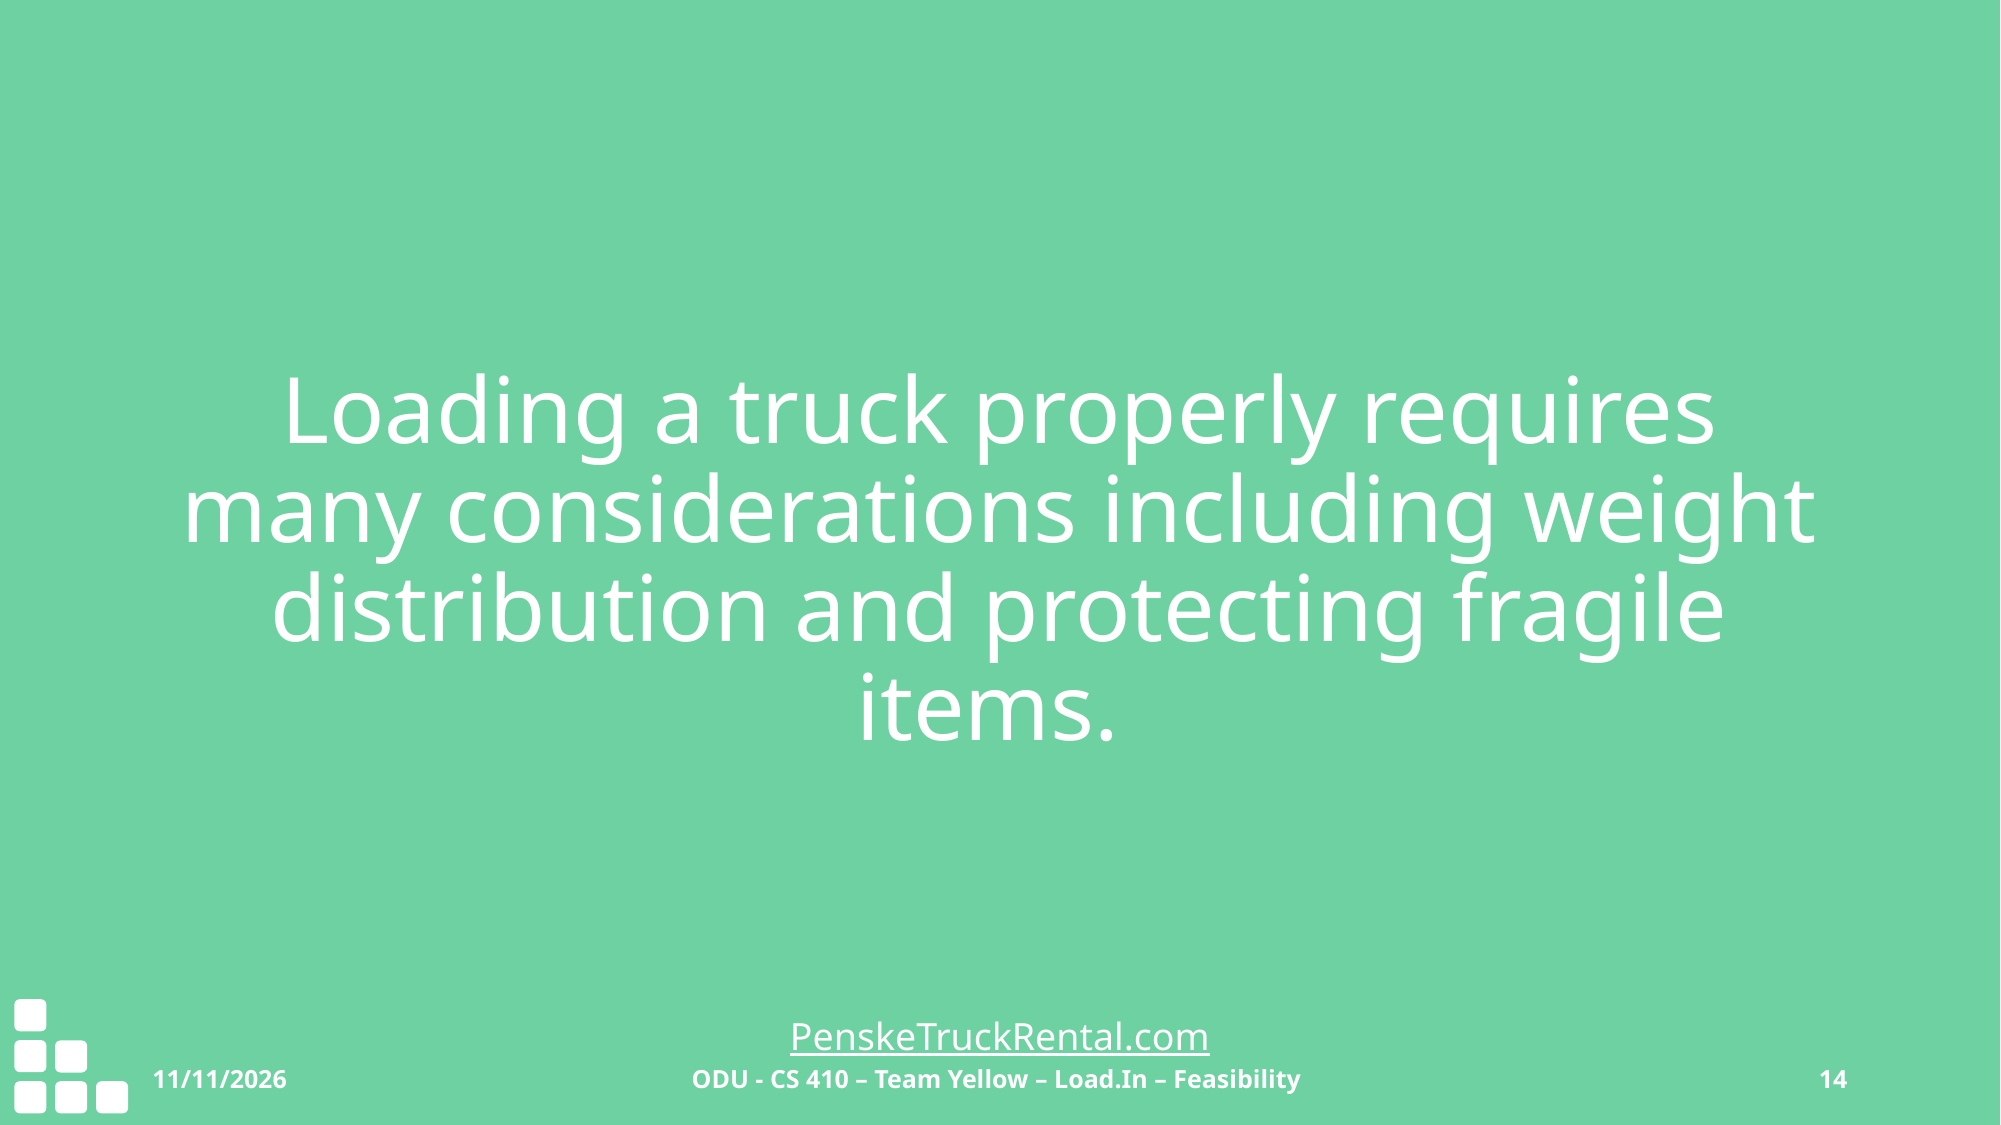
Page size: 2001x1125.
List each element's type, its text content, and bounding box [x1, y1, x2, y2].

text_box PenskeTruckRental.com [775, 1005, 1225, 1035]
title Loading a truck properly requires many considerations including weight distribution and protecting fragile items. [137, 453, 1863, 672]
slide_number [137, 1035, 588, 1125]
footer ODU - CS 410 – Team Yellow – Load.In – Feasibility [662, 1035, 1338, 1125]
slide_number 14 [1412, 1035, 1863, 1125]
